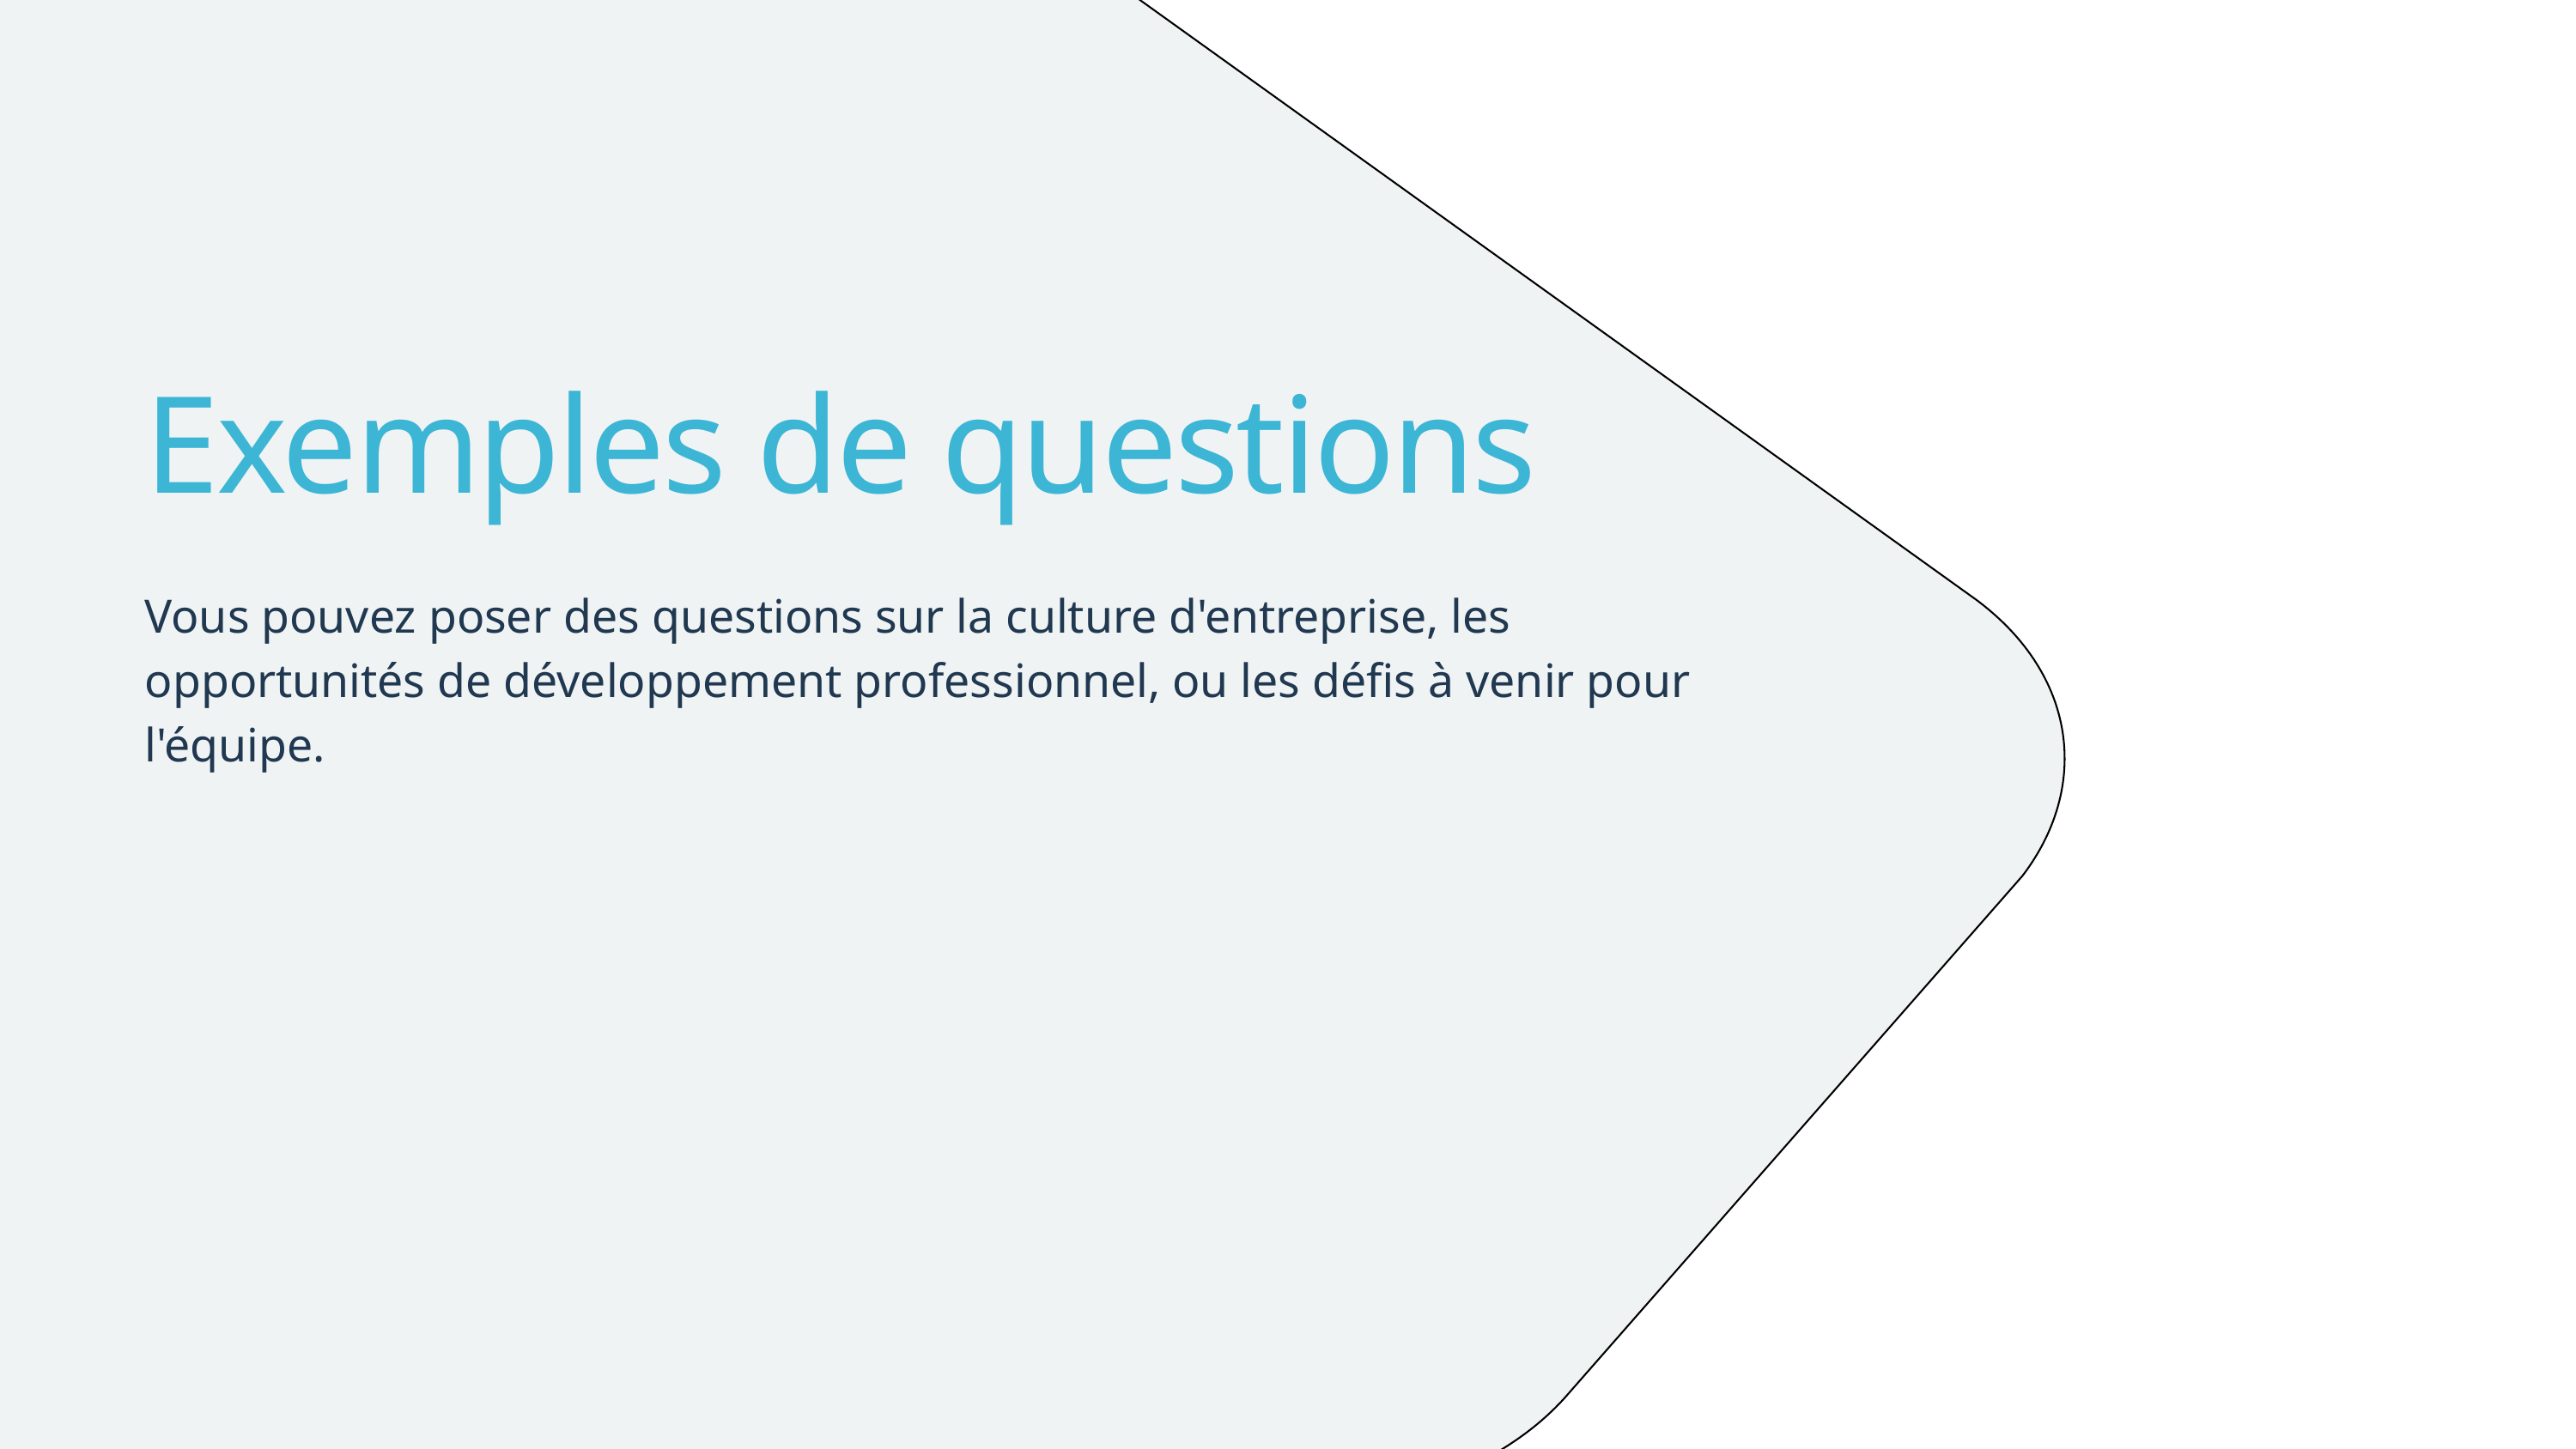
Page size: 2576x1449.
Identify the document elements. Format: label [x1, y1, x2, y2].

text_box [144, 358, 1695, 778]
text_box [0, 0, 2071, 1449]
